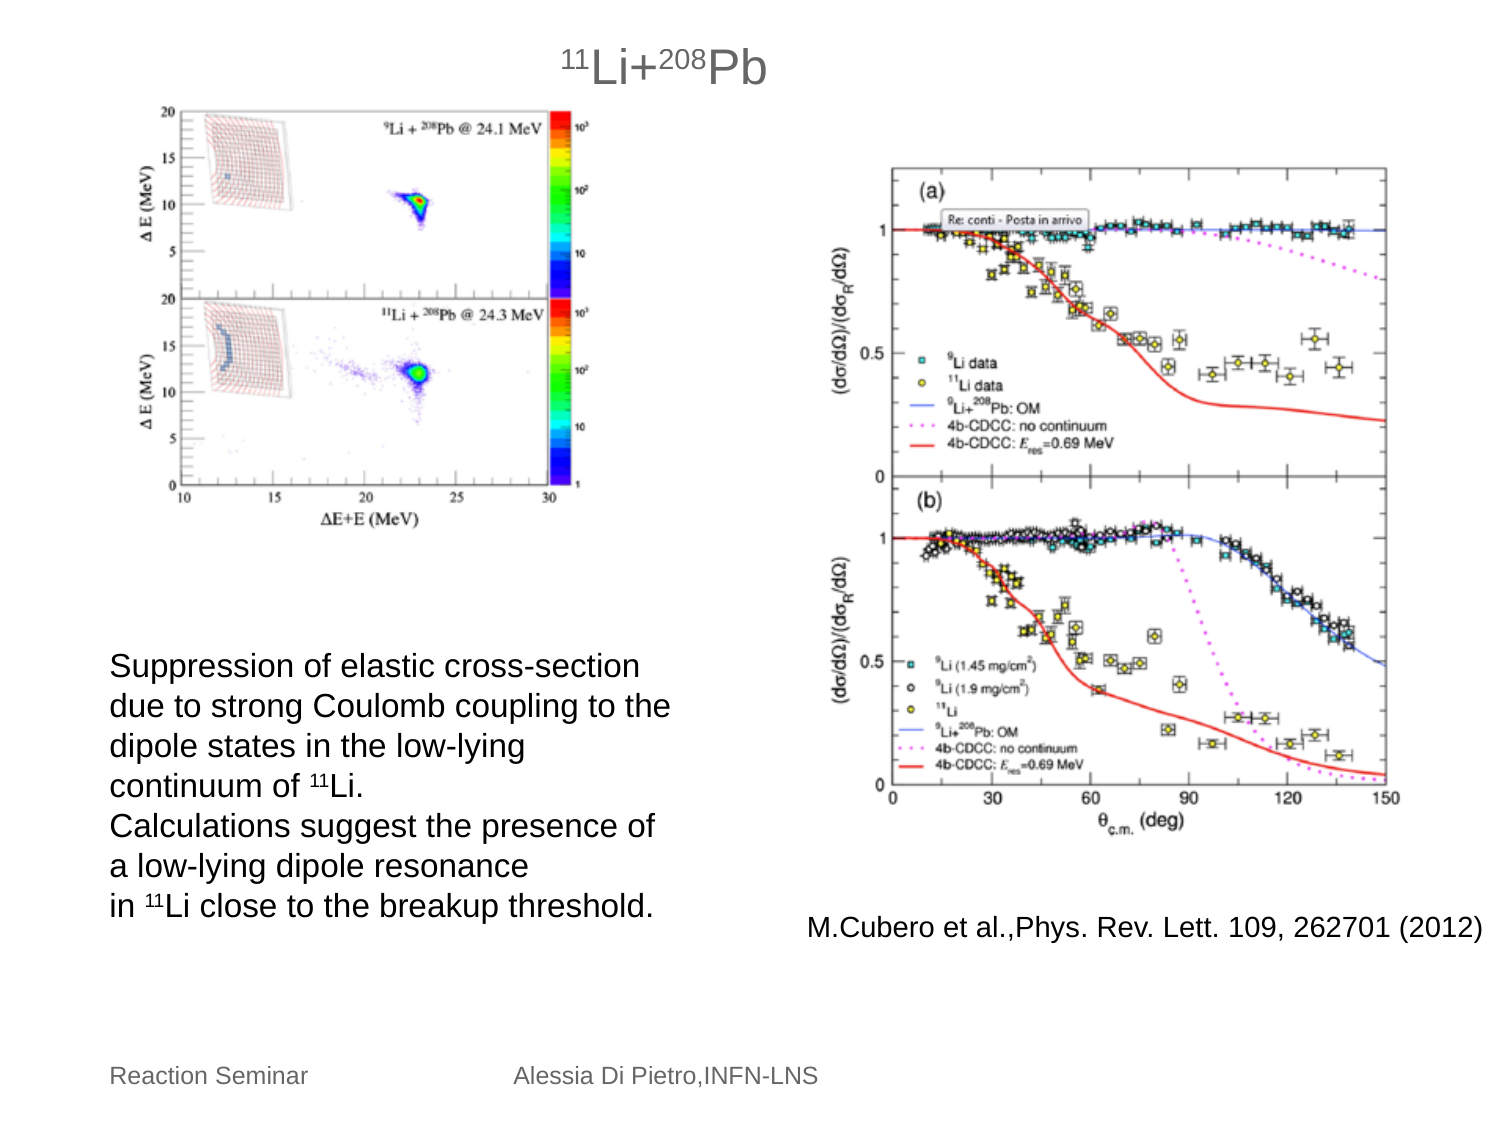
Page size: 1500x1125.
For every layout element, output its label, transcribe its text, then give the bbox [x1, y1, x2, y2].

picture [821, 151, 1408, 844]
text_box M.Cubero et al.,Phys. Rev. Lett. 109, 262701 (2012) [792, 900, 1500, 951]
text_box 11Li+208Pb [545, 27, 784, 102]
text_box Suppression of elastic cross-section due to strong Coulomb coupling to the dipole states in the low-lying continuum of 11Li. Calculations suggest the presence of a low-lying dipole resonance in 11Li close to the breakup threshold. [94, 637, 688, 952]
picture [131, 102, 596, 544]
slide_number Reaction Seminar [94, 1045, 418, 1103]
footer Alessia Di Pietro,INFN-LNS [439, 1045, 835, 1103]
